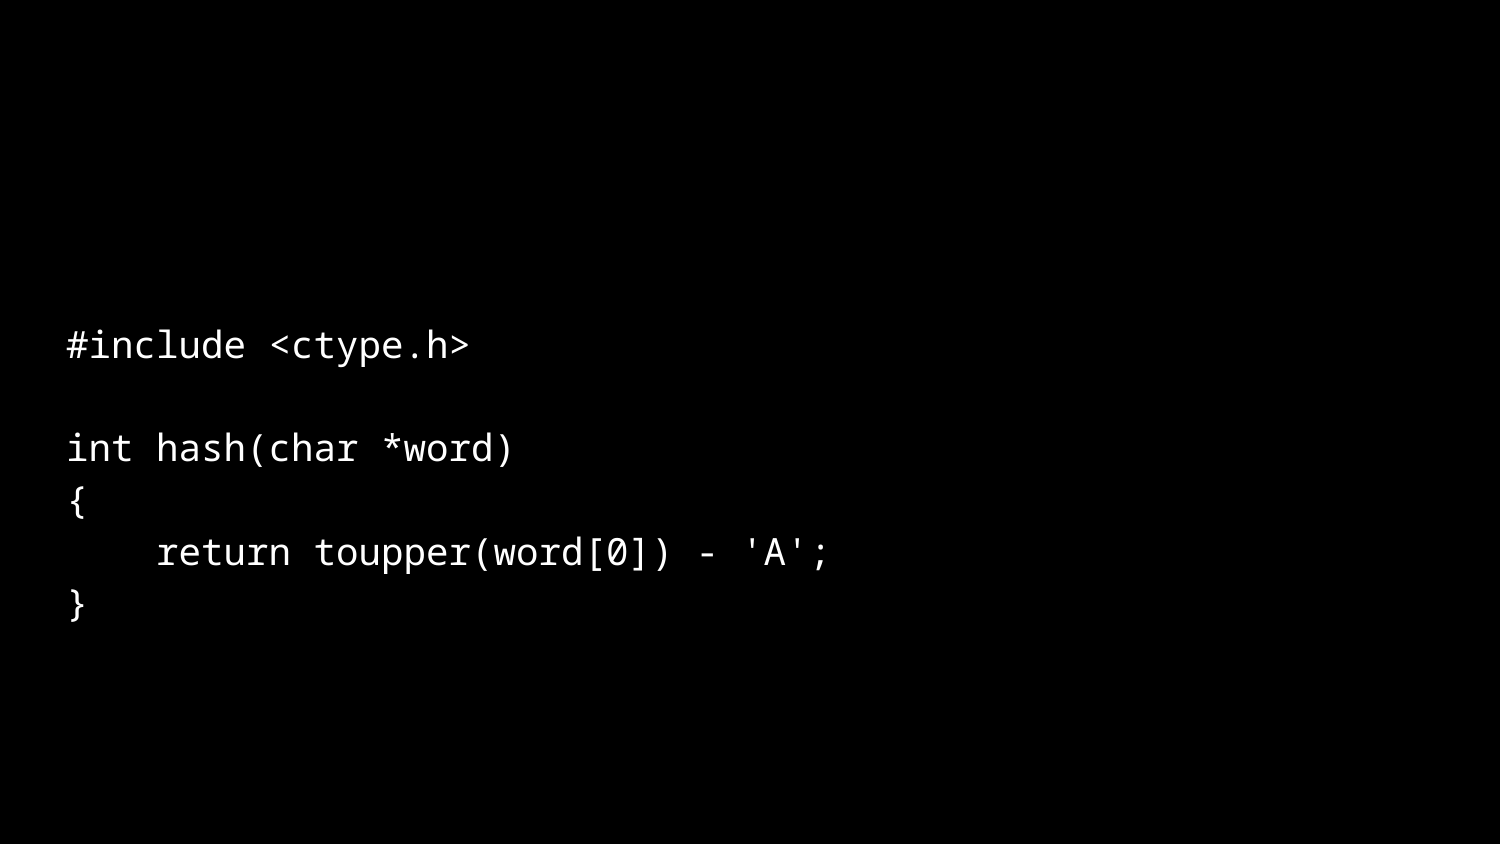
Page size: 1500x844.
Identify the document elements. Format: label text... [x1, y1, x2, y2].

list #include <ctype.h> int hash(char *word) { return toupper(word[0]) - 'A'; } [51, 189, 1449, 750]
